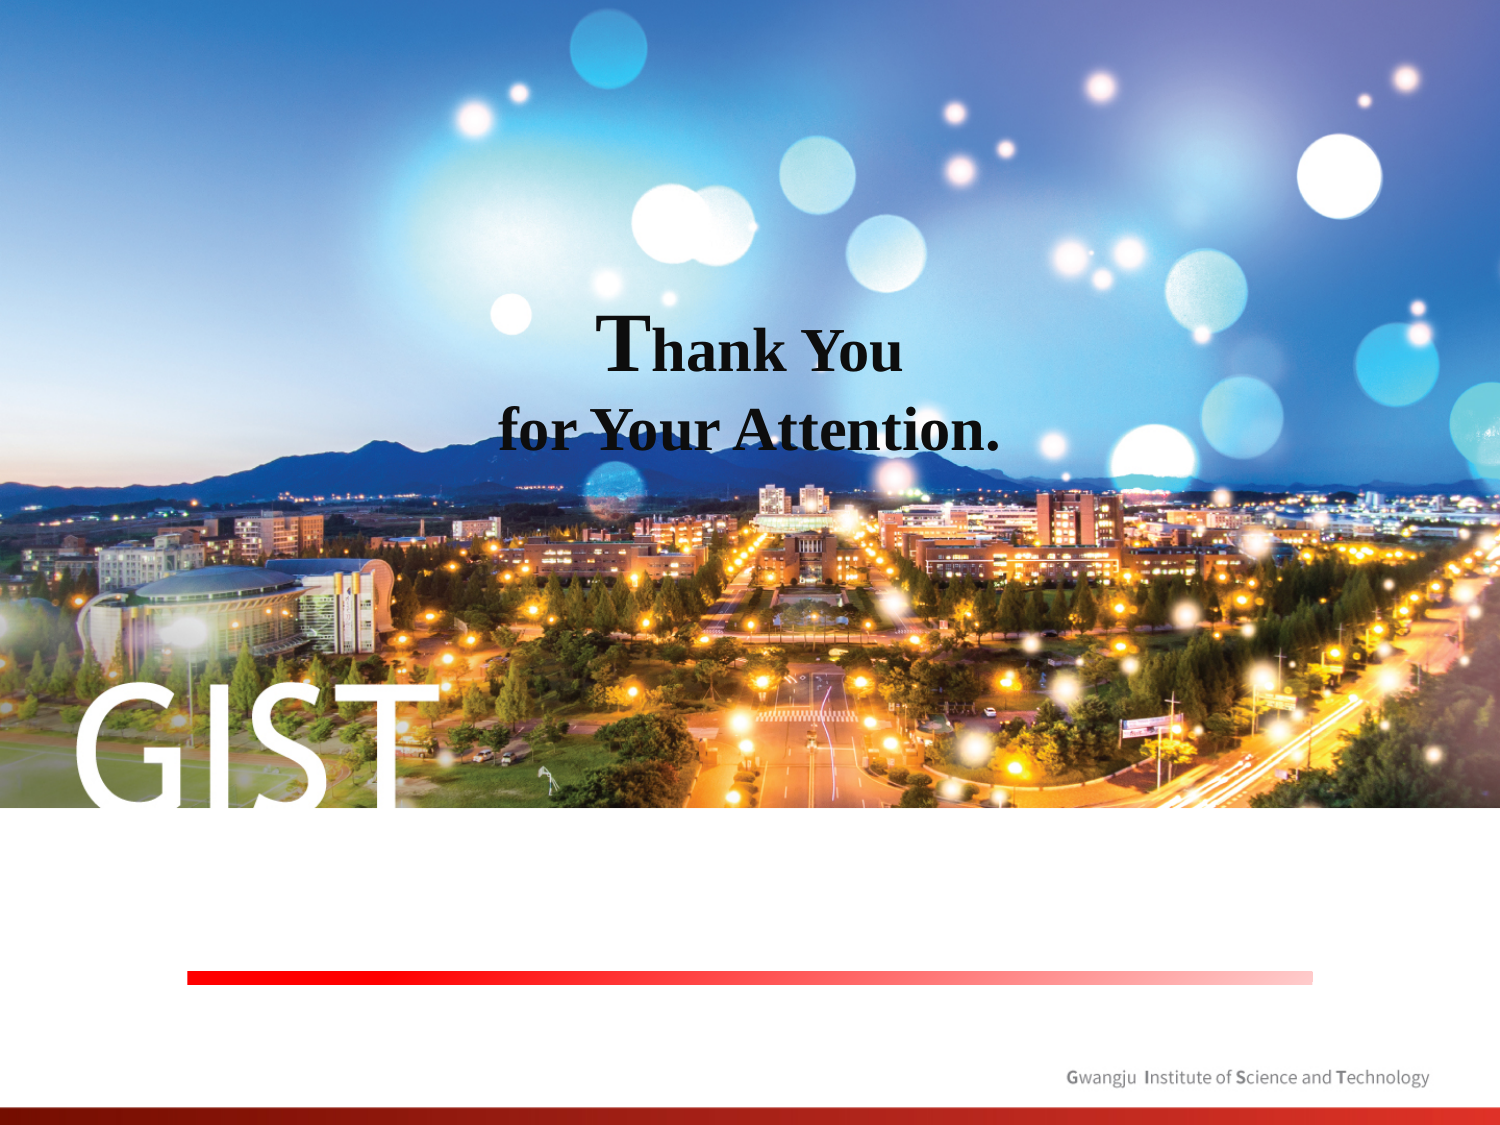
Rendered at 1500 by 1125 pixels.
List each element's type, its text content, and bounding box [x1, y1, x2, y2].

picture [0, 0, 1500, 1125]
text_box Thank You for Your Attention. [373, 279, 1127, 471]
text_box [186, 970, 1313, 985]
